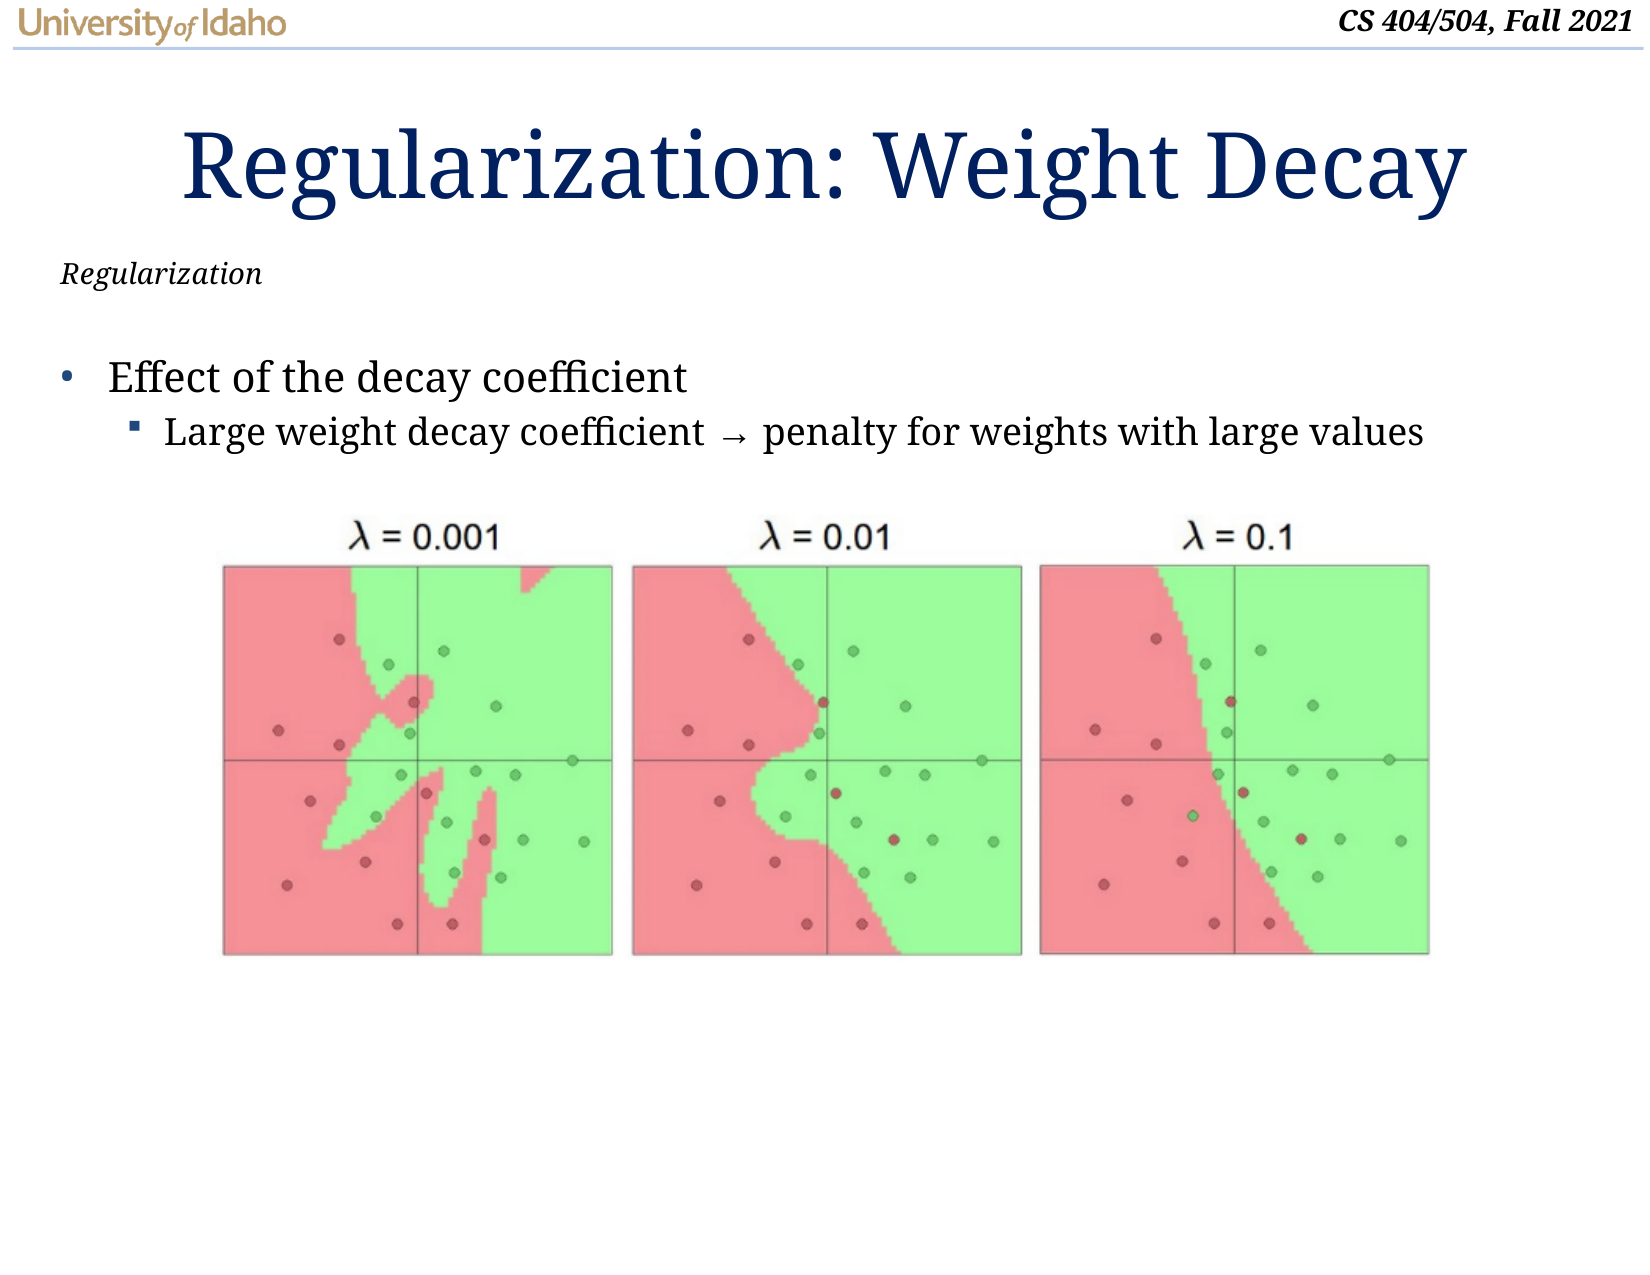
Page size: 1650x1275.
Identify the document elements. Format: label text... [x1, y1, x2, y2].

picture [19, 8, 286, 46]
list Regularization [45, 247, 1062, 306]
picture [210, 507, 1447, 964]
title Regularization: Weight Decay [0, 75, 1650, 248]
